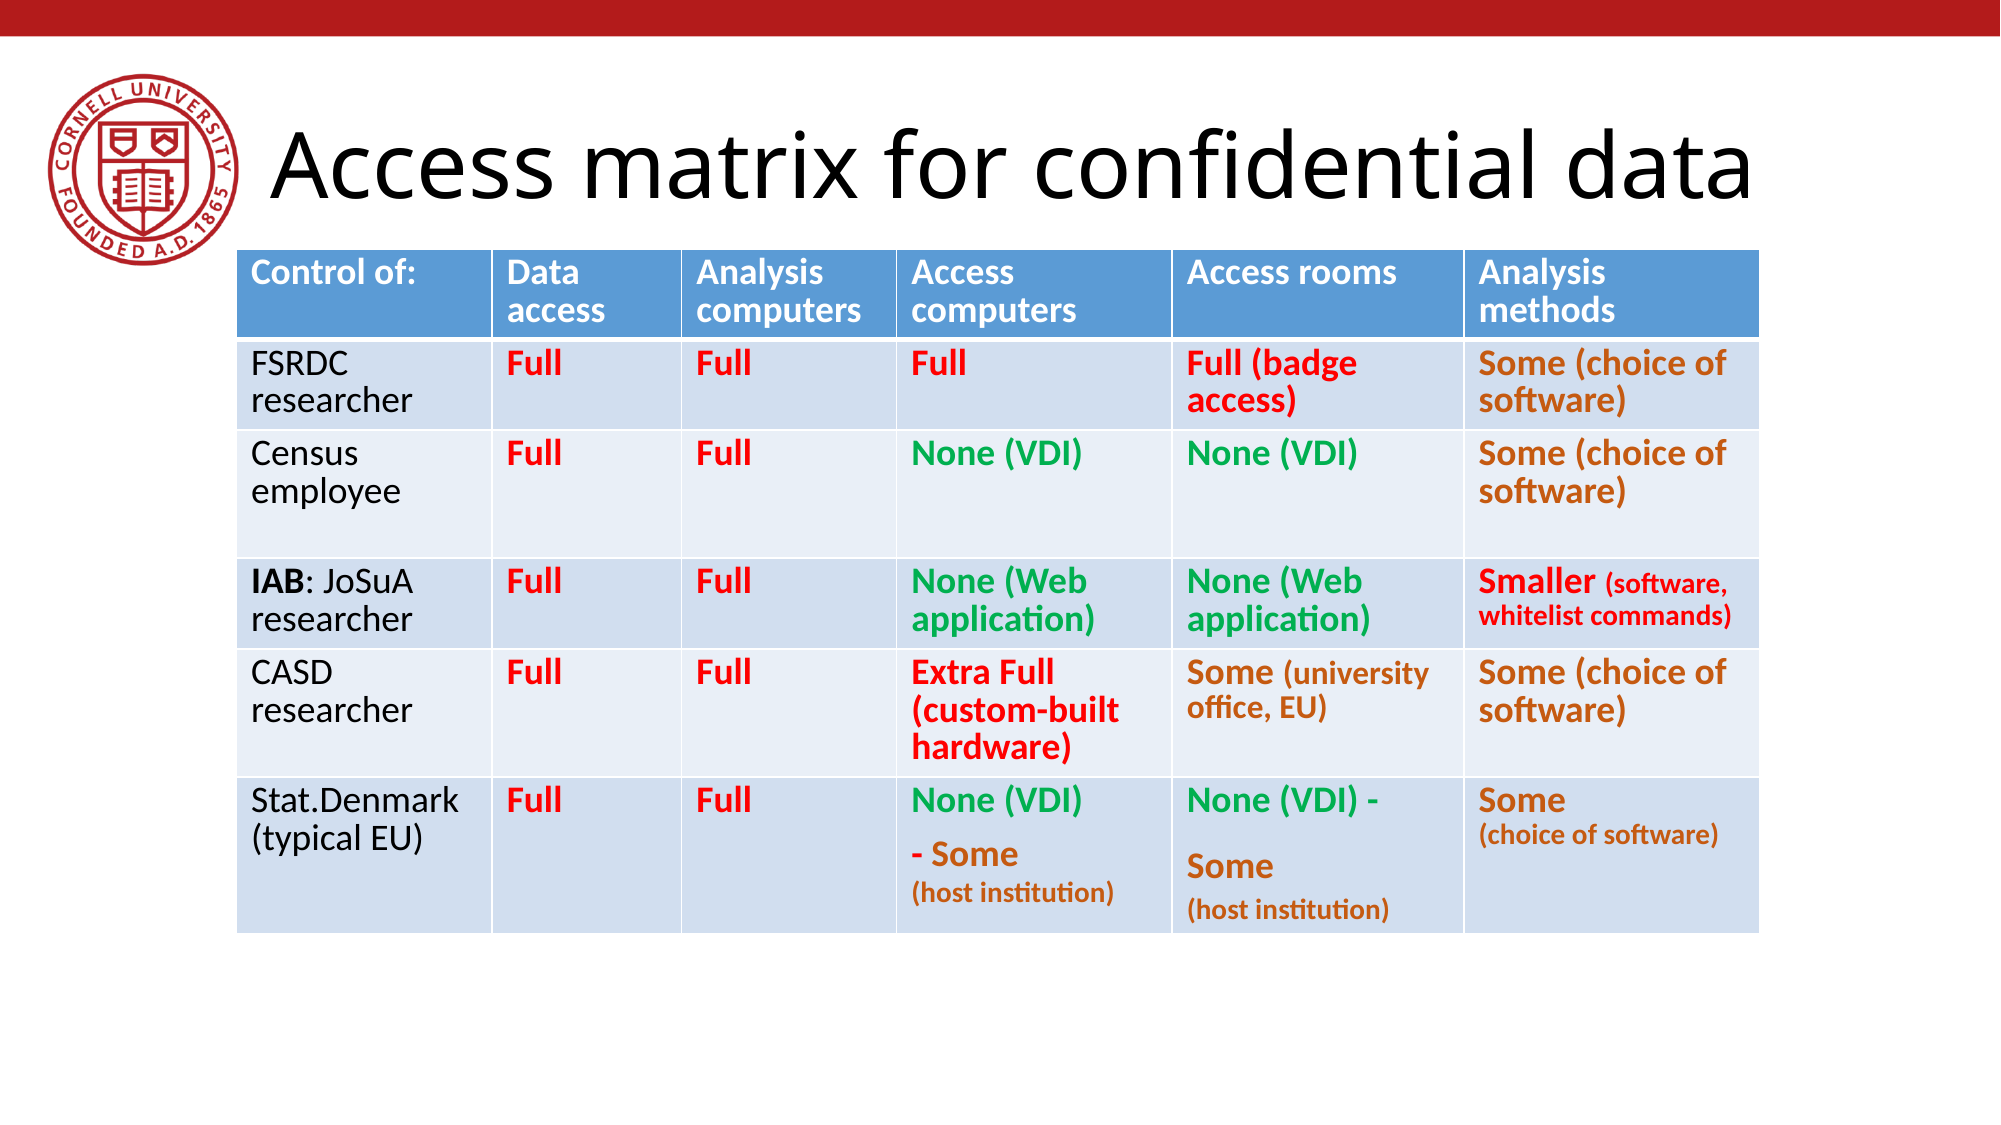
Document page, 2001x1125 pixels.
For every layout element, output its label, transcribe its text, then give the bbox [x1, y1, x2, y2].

table_cell Full [682, 342, 896, 429]
table_cell Full [493, 650, 681, 776]
table_cell Some (choice of software) [1465, 342, 1759, 429]
table_cell Full [493, 431, 681, 557]
table_header Data access [493, 250, 681, 337]
table_header Analysis methods [1465, 250, 1759, 337]
table_cell Full [682, 431, 896, 557]
table_header Control of: [237, 250, 491, 337]
table_header Access rooms [1173, 250, 1463, 337]
table_cell Smaller (software, whitelist commands) [1465, 559, 1759, 648]
title Access matrix for confidential data [255, 59, 1860, 278]
table_cell None (Web application) [897, 559, 1171, 648]
table_cell Full [493, 559, 681, 648]
table_cell Some (choice of software) [1465, 431, 1759, 557]
table_cell Full [682, 559, 896, 648]
table_cell None (VDI) - Some (host institution) [897, 778, 1171, 933]
picture [39, 65, 255, 274]
table_cell None (VDI) -Some (host institution) [1173, 778, 1463, 933]
table_cell Extra Full (custom-built hardware) [897, 650, 1171, 776]
table_cell FSRDC researcher [237, 342, 491, 429]
table_cell Stat.Denmark (typical EU) [237, 778, 491, 933]
table_cell Census employee [237, 431, 491, 557]
table_cell Some (choice of software) [1465, 778, 1759, 933]
table_header Access computers [897, 250, 1171, 337]
table_cell Full [897, 342, 1171, 429]
table_header Analysis computers [682, 250, 896, 337]
table_cell None (VDI) [1173, 431, 1463, 557]
table_cell Full [682, 778, 896, 933]
table_cell Full [493, 342, 681, 429]
table_cell Full (badge access) [1173, 342, 1463, 429]
table_cell None (Web application) [1173, 559, 1463, 648]
table_cell Full [493, 778, 681, 933]
table_cell IAB: JoSuA researcher [237, 559, 491, 648]
table_cell Some (choice of software) [1465, 650, 1759, 776]
table_cell Full [682, 650, 896, 776]
table_cell CASD researcher [237, 650, 491, 776]
table_cell None (VDI) [897, 431, 1171, 557]
table_cell Some (university office, EU) [1173, 650, 1463, 776]
